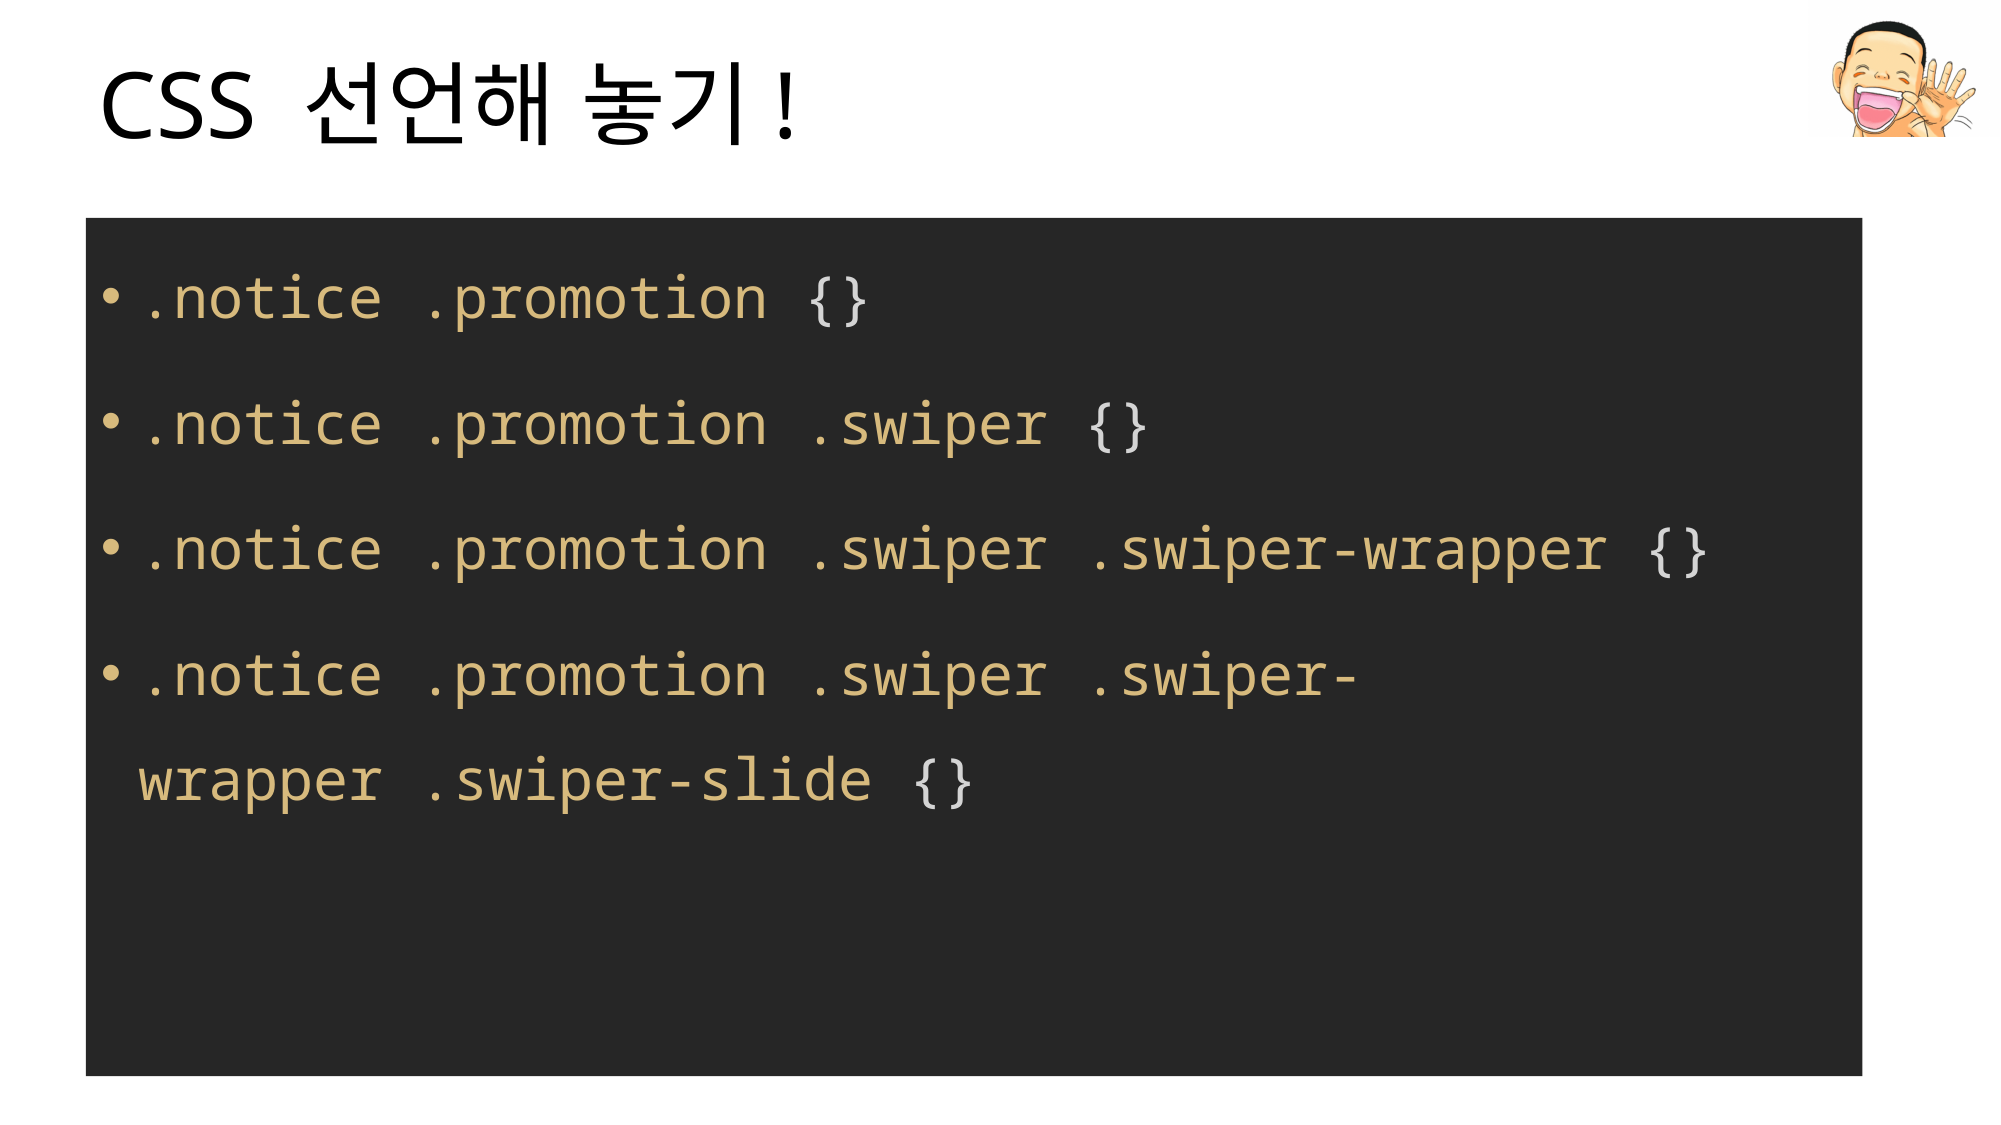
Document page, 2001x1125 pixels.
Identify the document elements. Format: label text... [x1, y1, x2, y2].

title CSS 선언해 놓기! [83, 0, 1931, 218]
text_box .notice .promotion {} .notice .promotion .swiper {} .notice .promotion .swiper .swiper-wrapper {} .notice .promotion .swiper .swiper-wrapper .swiper-slide {} [85, 217, 1863, 1077]
picture [1931, 0, 2000, 137]
